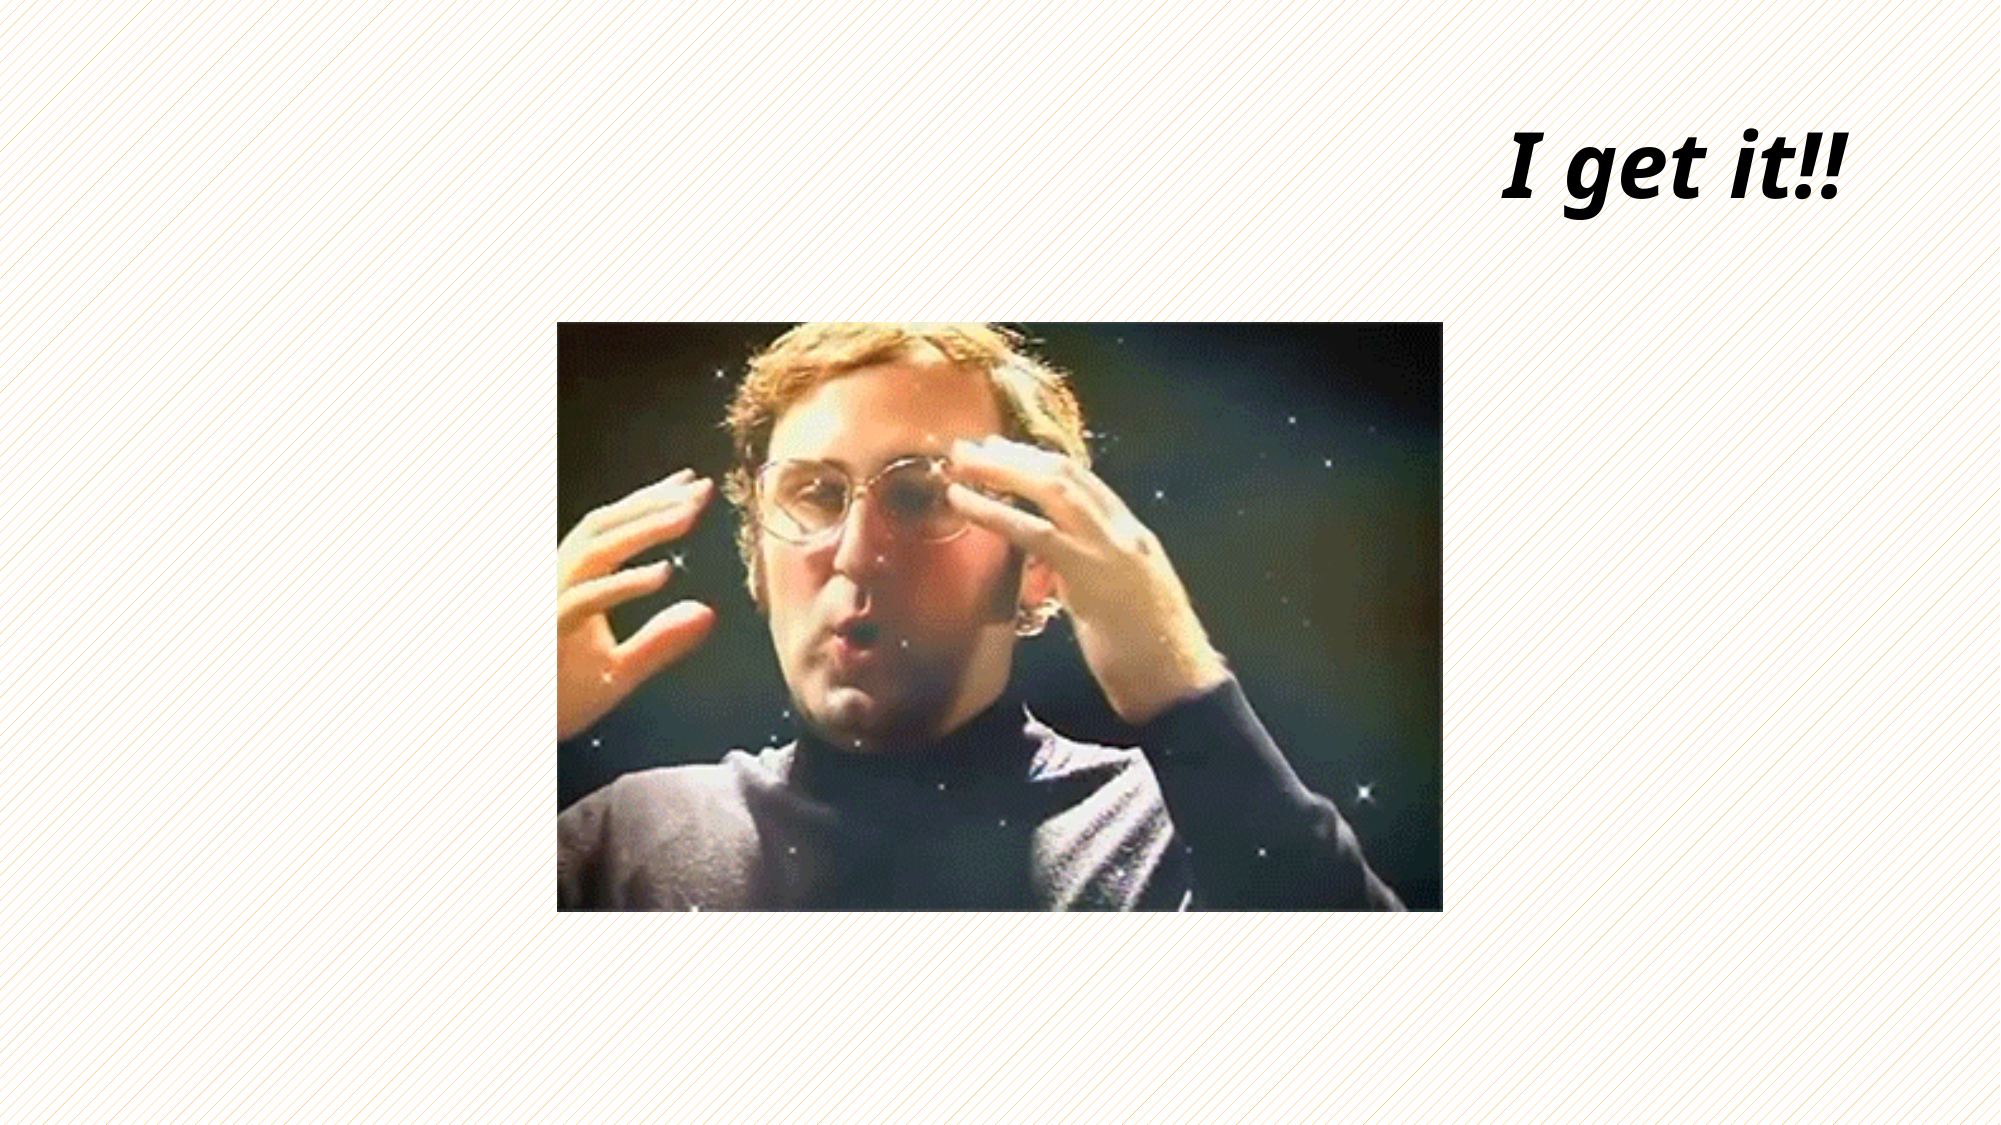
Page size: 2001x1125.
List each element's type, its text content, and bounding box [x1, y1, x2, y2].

title I get it!! [137, 59, 1863, 278]
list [557, 322, 1443, 912]
